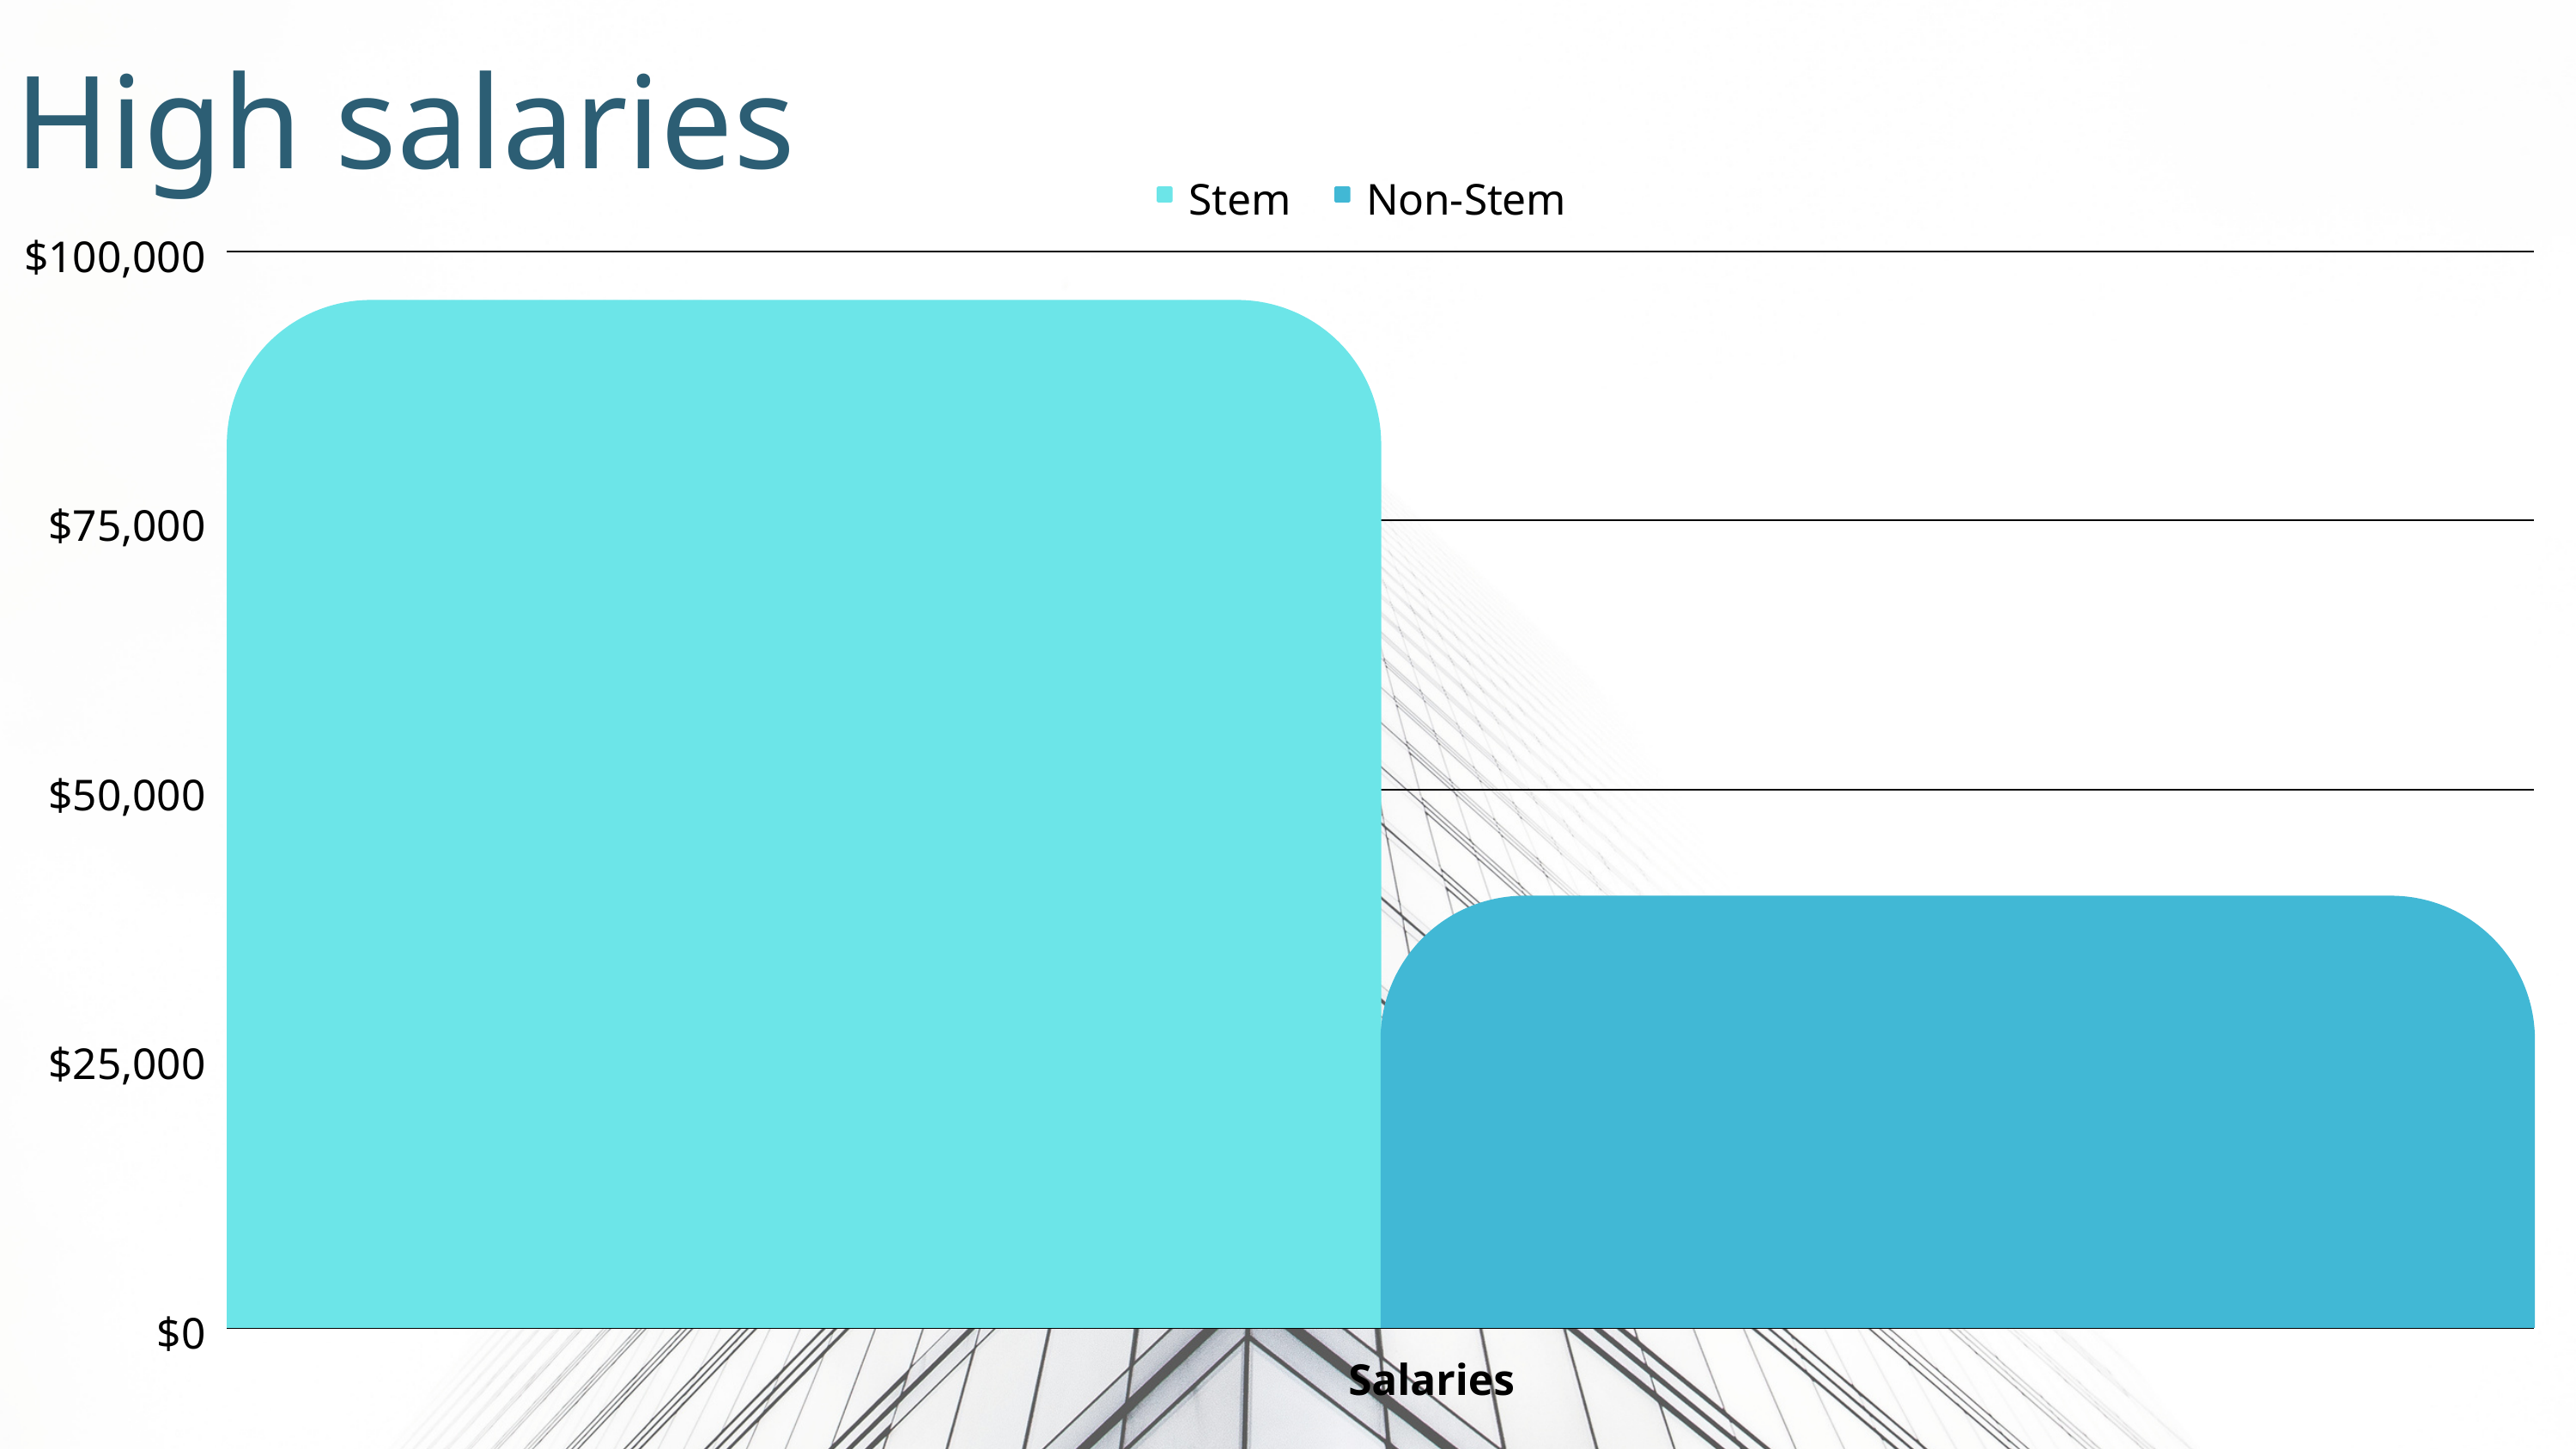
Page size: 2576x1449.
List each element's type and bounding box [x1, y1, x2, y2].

text_box [14, 164, 2536, 1399]
picture [0, 0, 2576, 1449]
